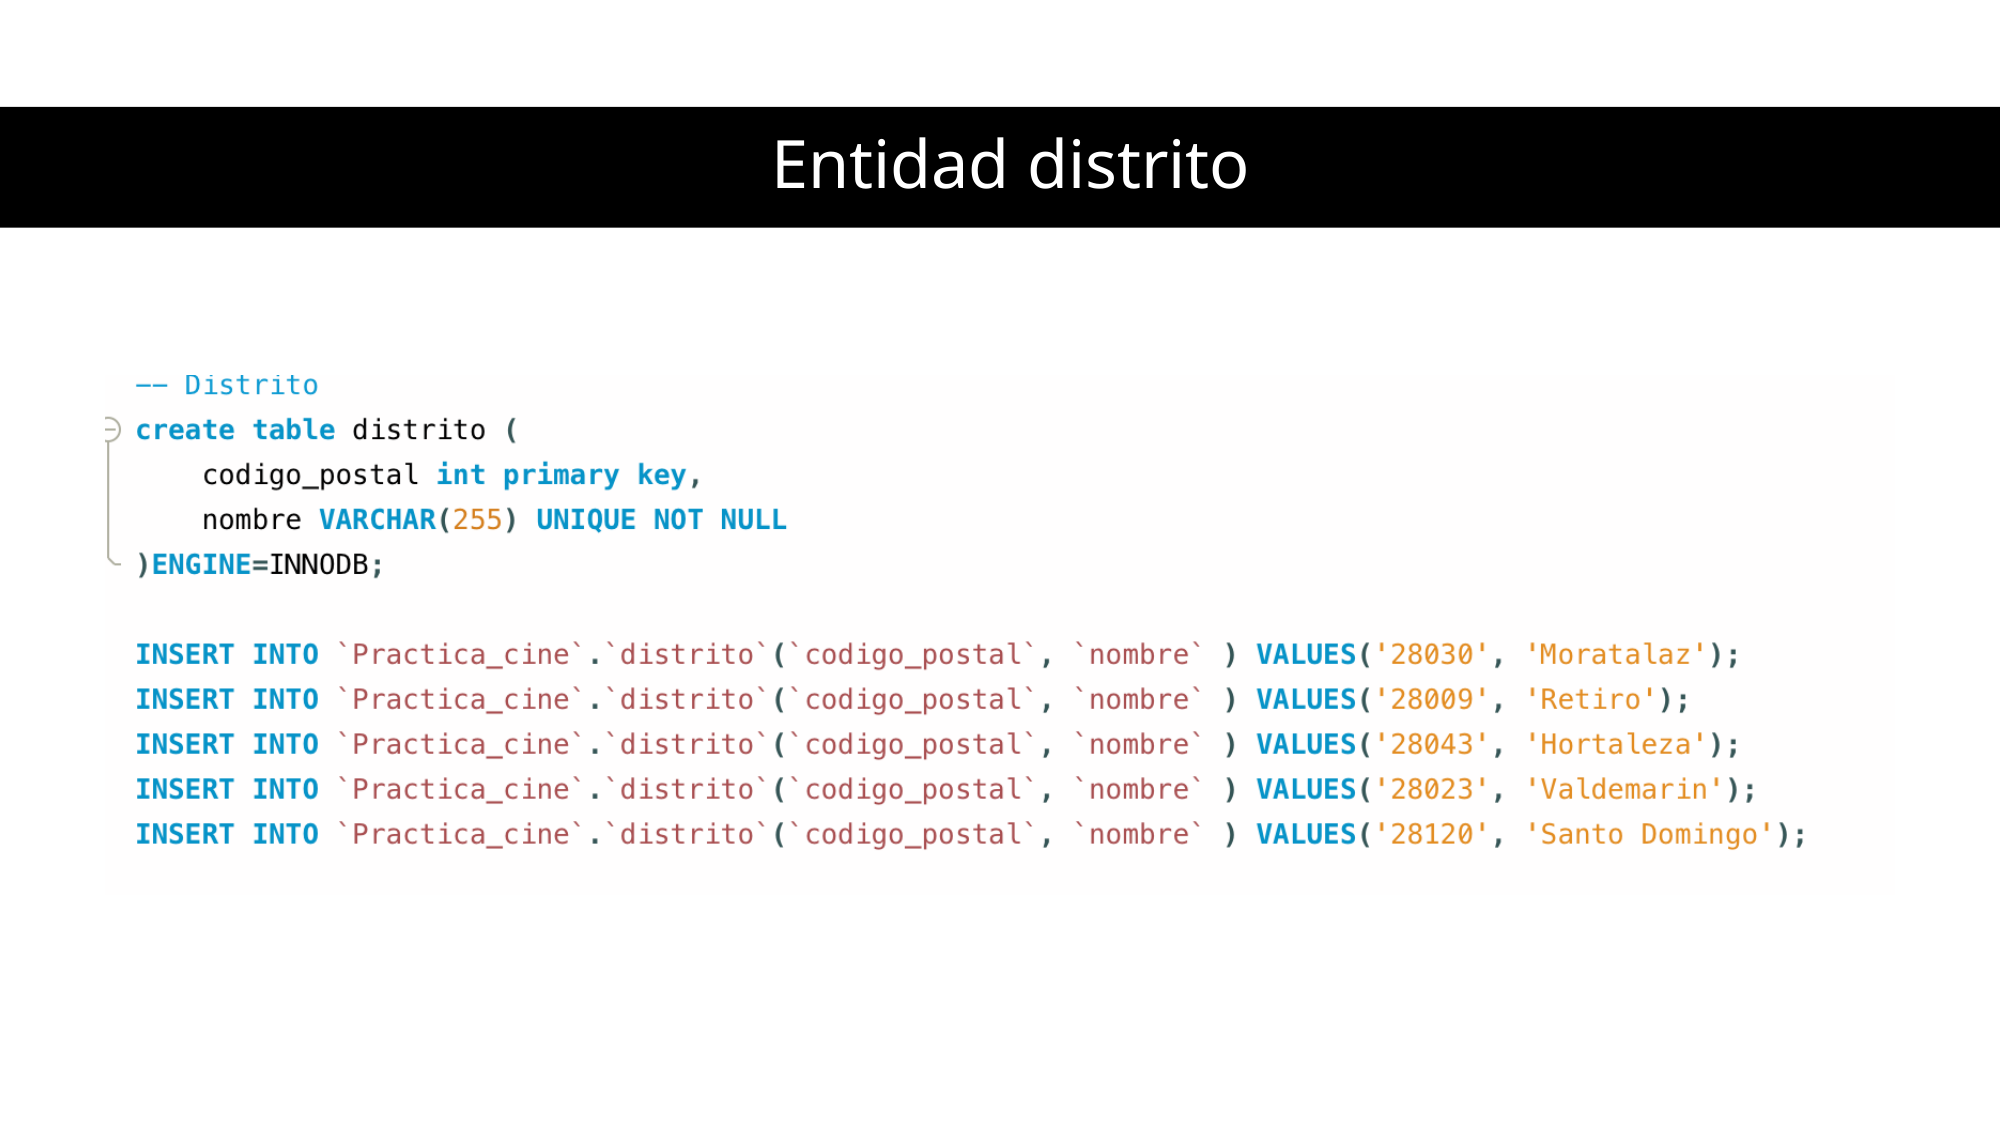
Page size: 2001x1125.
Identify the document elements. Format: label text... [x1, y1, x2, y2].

picture [105, 375, 1895, 895]
text_box [0, 106, 2000, 229]
text_box Entidad distrito [91, 105, 1931, 228]
